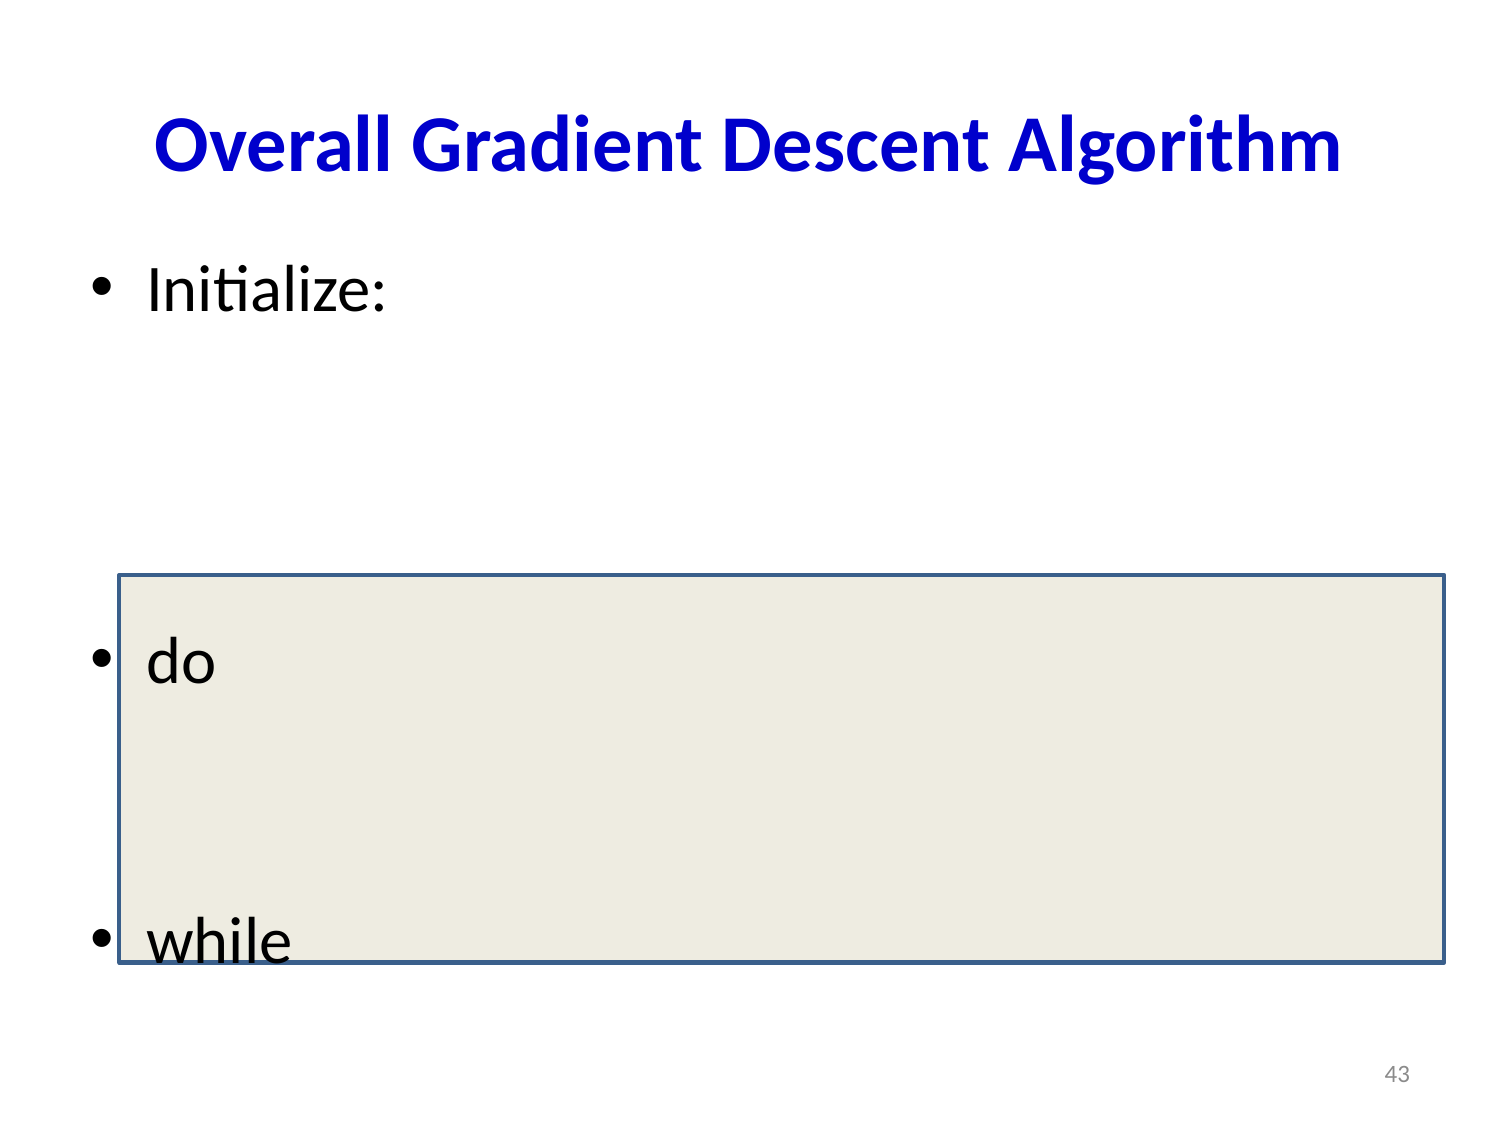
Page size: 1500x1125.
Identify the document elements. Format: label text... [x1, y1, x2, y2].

slide_number 43 [1074, 1042, 1425, 1103]
text_box [117, 573, 1446, 965]
title Overall Gradient Descent Algorithm [75, 45, 1425, 233]
